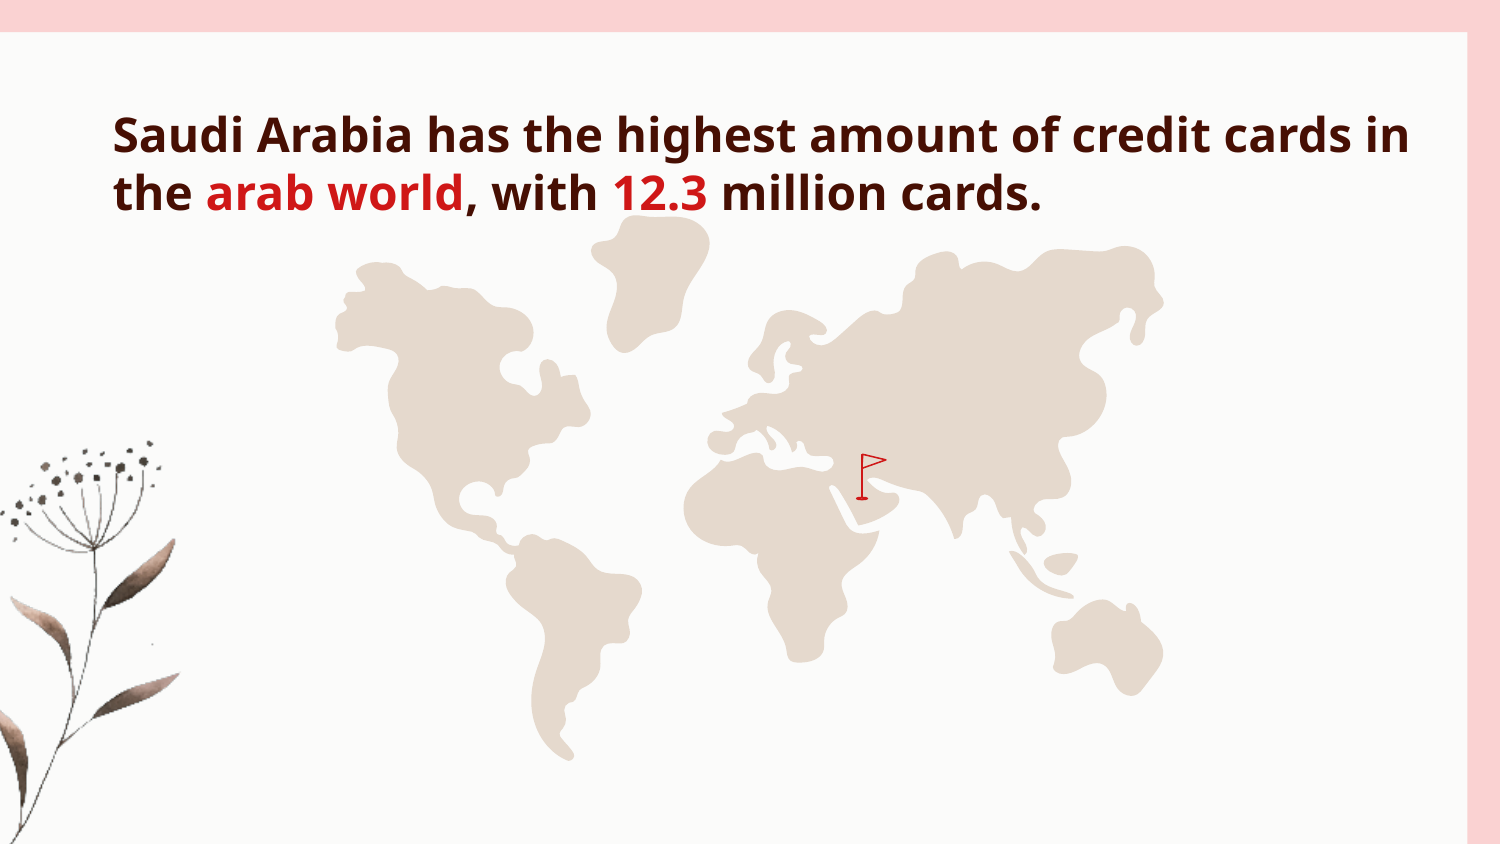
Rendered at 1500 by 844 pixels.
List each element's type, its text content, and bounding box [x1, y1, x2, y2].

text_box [856, 454, 887, 500]
title Saudi Arabia has the highest amount of credit cards in the arab world, with 12.3 million cards. [97, 89, 1429, 184]
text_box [334, 214, 1166, 762]
